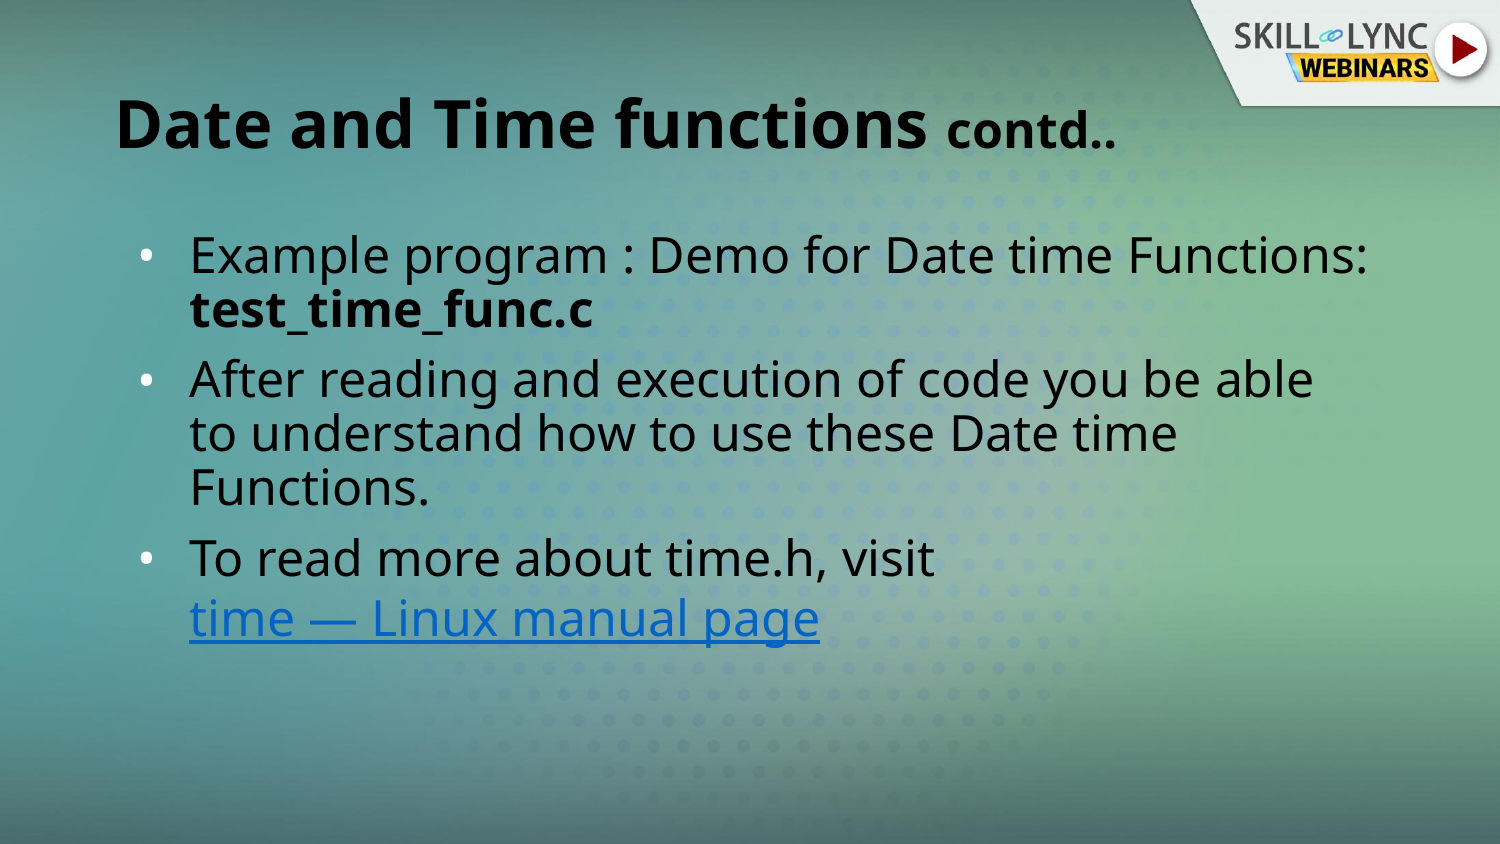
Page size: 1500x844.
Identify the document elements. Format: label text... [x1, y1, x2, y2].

list Example program : Demo for Date time Functions: test_time_func.c After reading and execution of code you be able to understand how to use these Date time Functions. To read more about time.h, visit time — Linux manual page [103, 224, 1397, 760]
picture [0, 0, 1500, 844]
title Date and Time functions contd.. [103, 44, 1397, 208]
